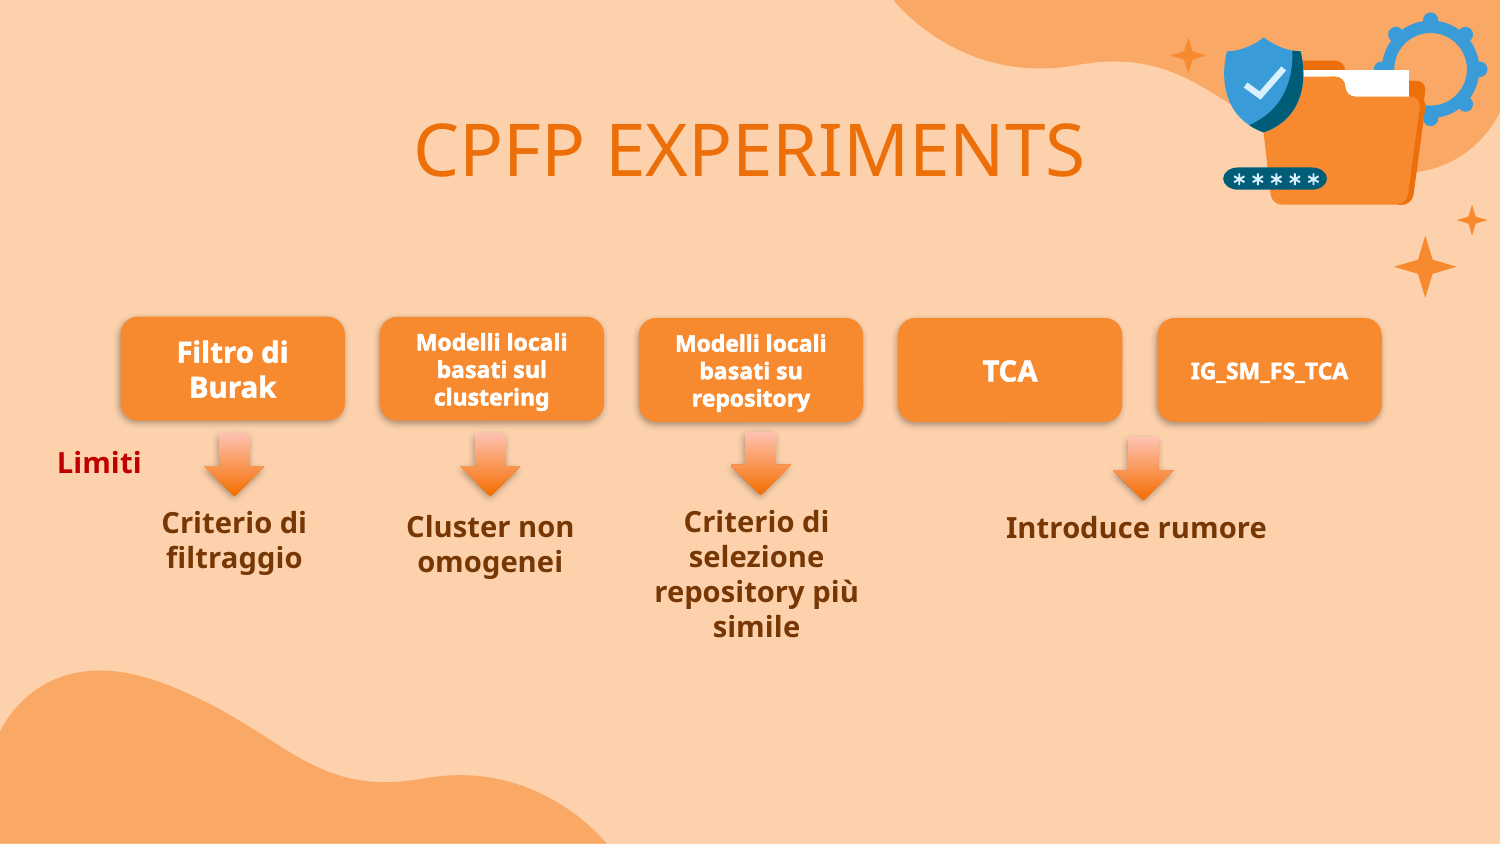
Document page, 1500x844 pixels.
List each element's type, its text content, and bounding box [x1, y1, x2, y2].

text_box Criterio di selezione repository più simile [638, 496, 875, 651]
text_box Cluster non omogenei [372, 501, 609, 587]
text_box TCA [897, 317, 1123, 422]
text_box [1169, 12, 1488, 299]
text_box Criterio di filtraggio [116, 497, 353, 582]
text_box Limiti [41, 437, 157, 487]
text_box Filtro di Burak [120, 316, 346, 421]
text_box [730, 431, 791, 496]
text_box [460, 432, 521, 497]
text_box Modelli locali basati su repository [638, 317, 864, 422]
text_box [204, 432, 265, 497]
text_box Introduce rumore [960, 501, 1313, 552]
title CPFP EXPERIMENTS [118, 88, 1164, 200]
text_box [1113, 437, 1174, 501]
text_box IG_SM_FS_TCA [1157, 317, 1382, 422]
text_box Modelli locali basati sul clustering [379, 316, 605, 421]
